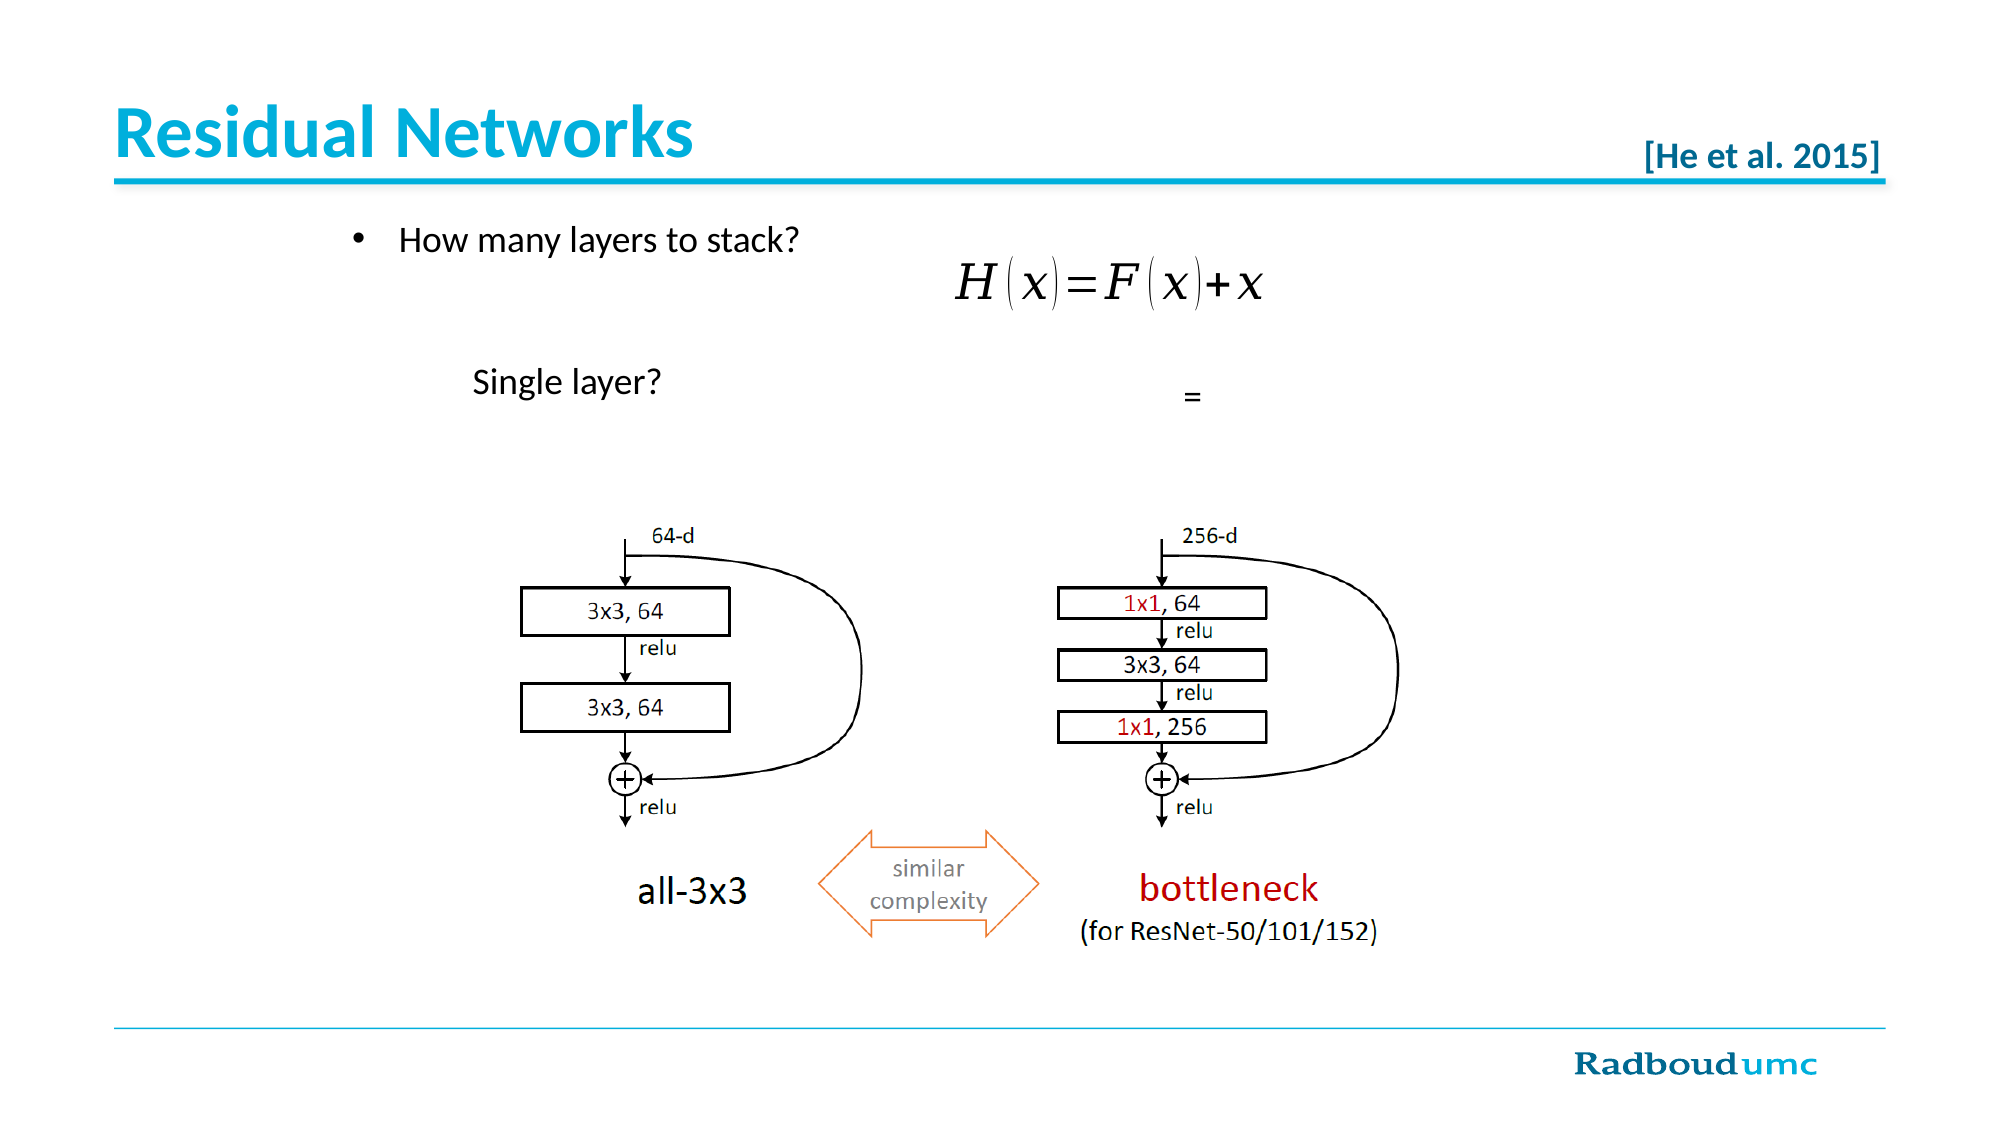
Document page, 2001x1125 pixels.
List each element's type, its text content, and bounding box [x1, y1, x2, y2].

text_box Single layer? [457, 349, 679, 410]
picture [503, 526, 1402, 954]
title Residual Networks [114, 85, 1886, 173]
text_box How many layers to stack? [337, 208, 817, 313]
text_box [He et al. 2015] [1628, 123, 1897, 184]
